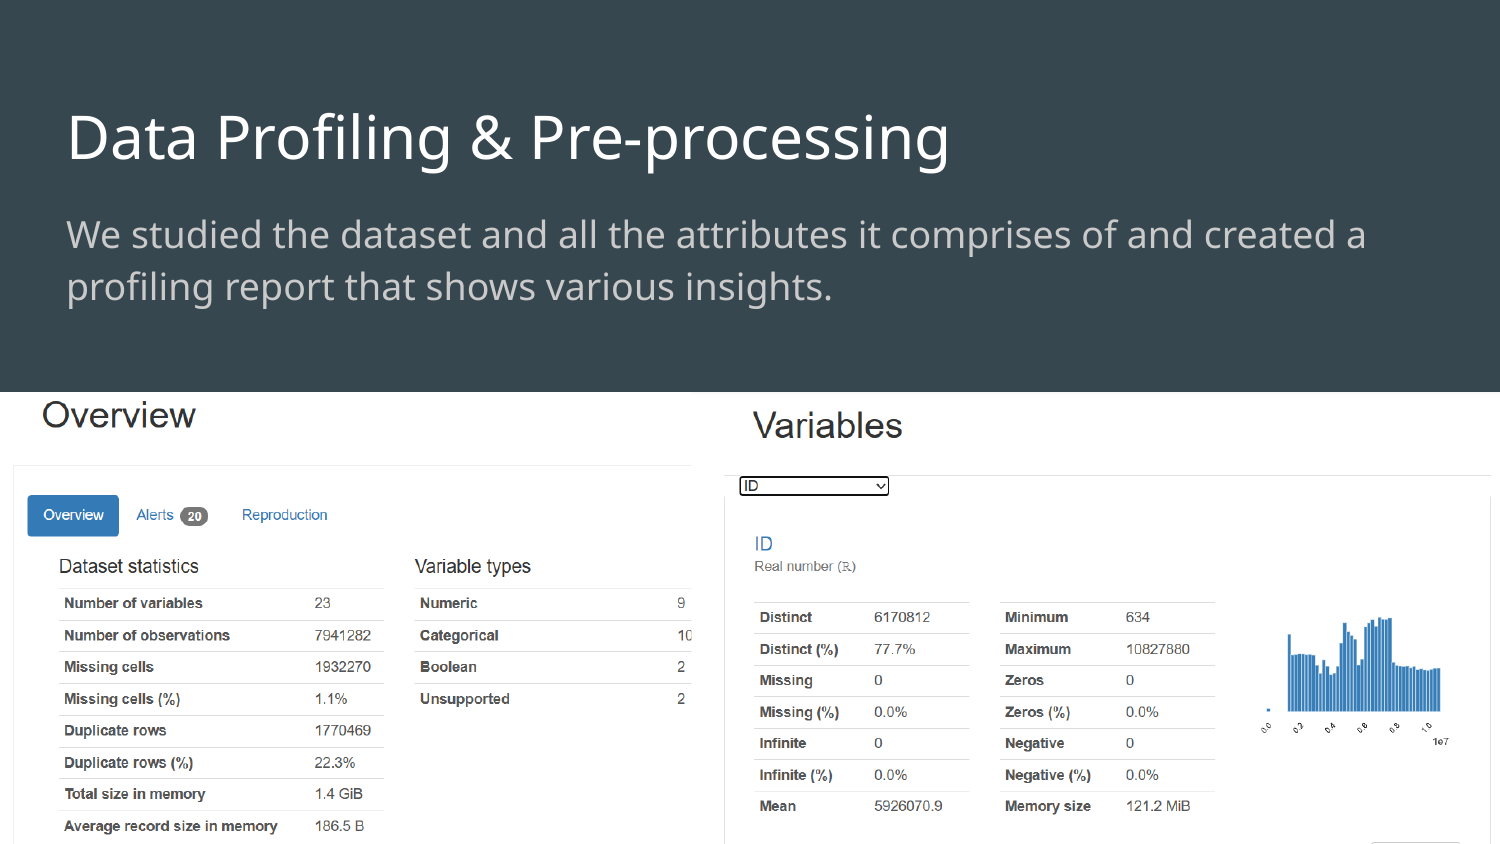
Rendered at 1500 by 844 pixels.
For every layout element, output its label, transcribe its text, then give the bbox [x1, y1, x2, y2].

list We studied the dataset and all the attributes it comprises of and created a profiling report that shows various insights. [51, 189, 1449, 391]
title Data Profiling & Pre-processing [51, 72, 1449, 167]
picture [0, 392, 1500, 844]
